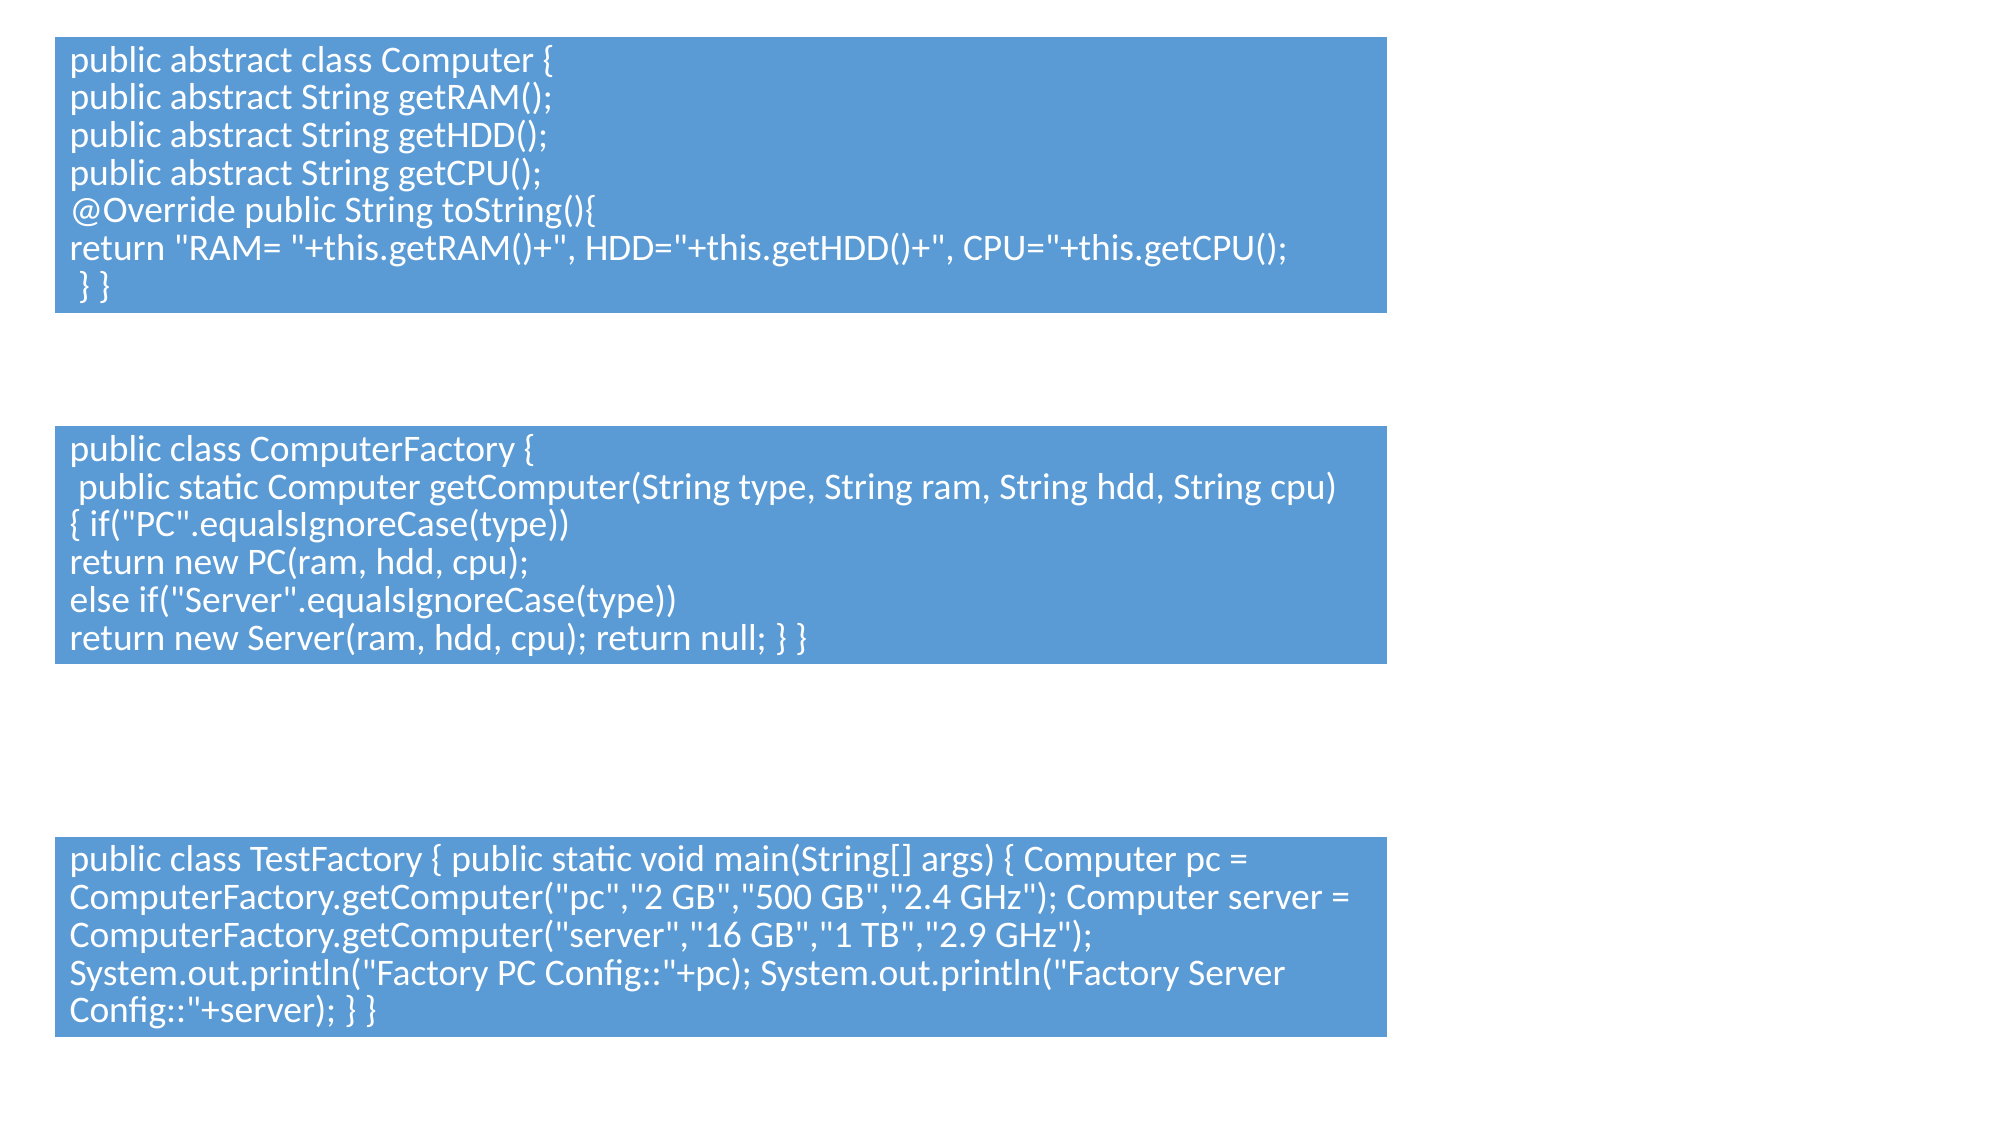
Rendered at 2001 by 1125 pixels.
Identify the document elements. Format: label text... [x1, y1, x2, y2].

table_header public class ComputerFactory { public static Computer getComputer(String type, String ram, String hdd, String cpu){ if("PC".equalsIgnoreCase(type)) return new PC(ram, hdd, cpu); else if("Server".equalsIgnoreCase(type)) return new Server(ram, hdd, cpu); return null; } } [55, 426, 1387, 664]
table_header public abstract class Computer { public abstract String getRAM(); public abstract String getHDD(); public abstract String getCPU(); @Override public String toString(){ return "RAM= "+this.getRAM()+", HDD="+this.getHDD()+", CPU="+this.getCPU(); } } [55, 37, 1387, 313]
table_header public class TestFactory { public static void main(String[] args) { Computer pc = ComputerFactory.getComputer("pc","2 GB","500 GB","2.4 GHz"); Computer server = ComputerFactory.getComputer("server","16 GB","1 TB","2.9 GHz"); System.out.println("Factory PC Config::"+pc); System.out.println("Factory Server Config::"+server); } } [55, 837, 1387, 1037]
